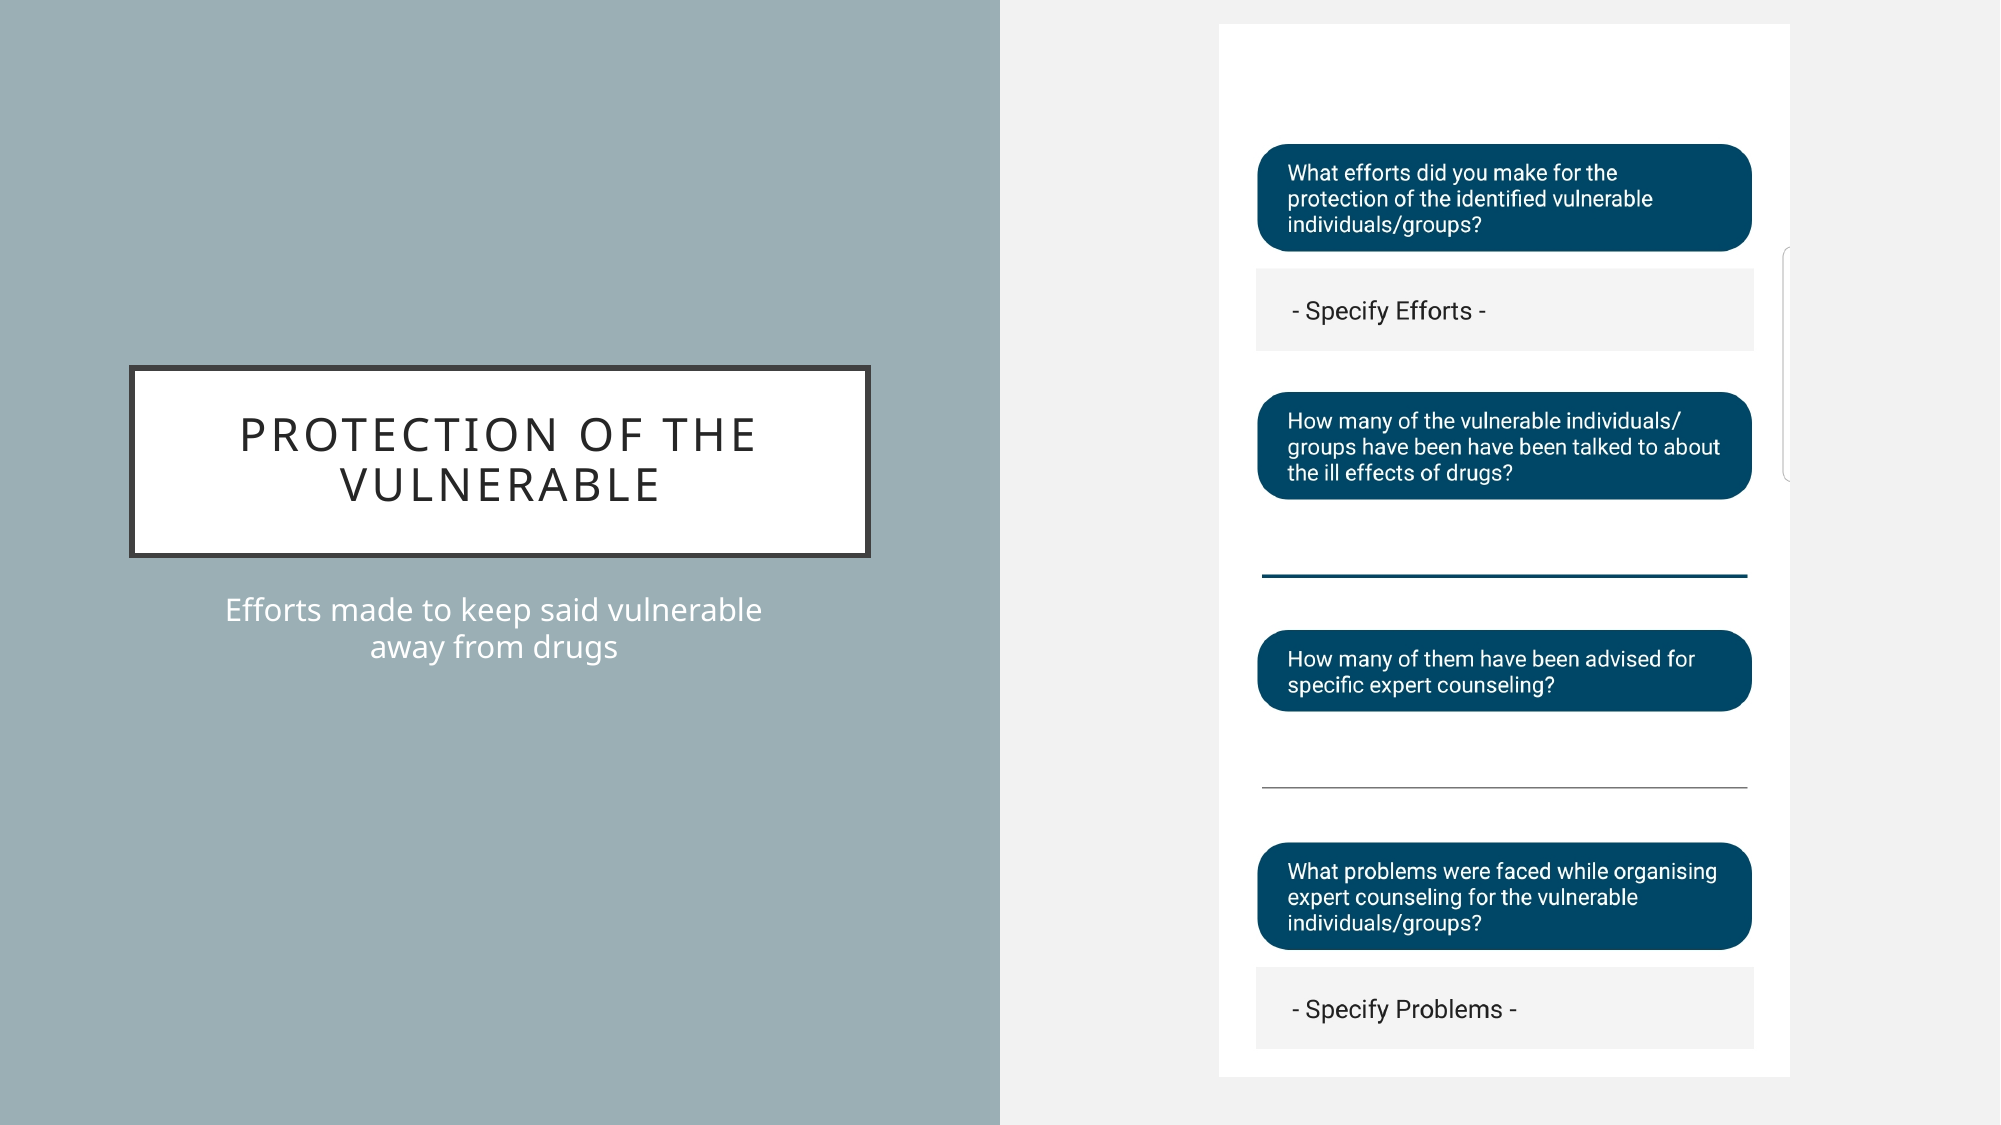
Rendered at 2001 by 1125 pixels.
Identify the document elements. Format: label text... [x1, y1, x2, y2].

picture [1219, 24, 1790, 1077]
title PROTECTION of the vulnerable [129, 365, 871, 558]
list Efforts made to keep said vulnerable away from drugs [183, 582, 806, 943]
